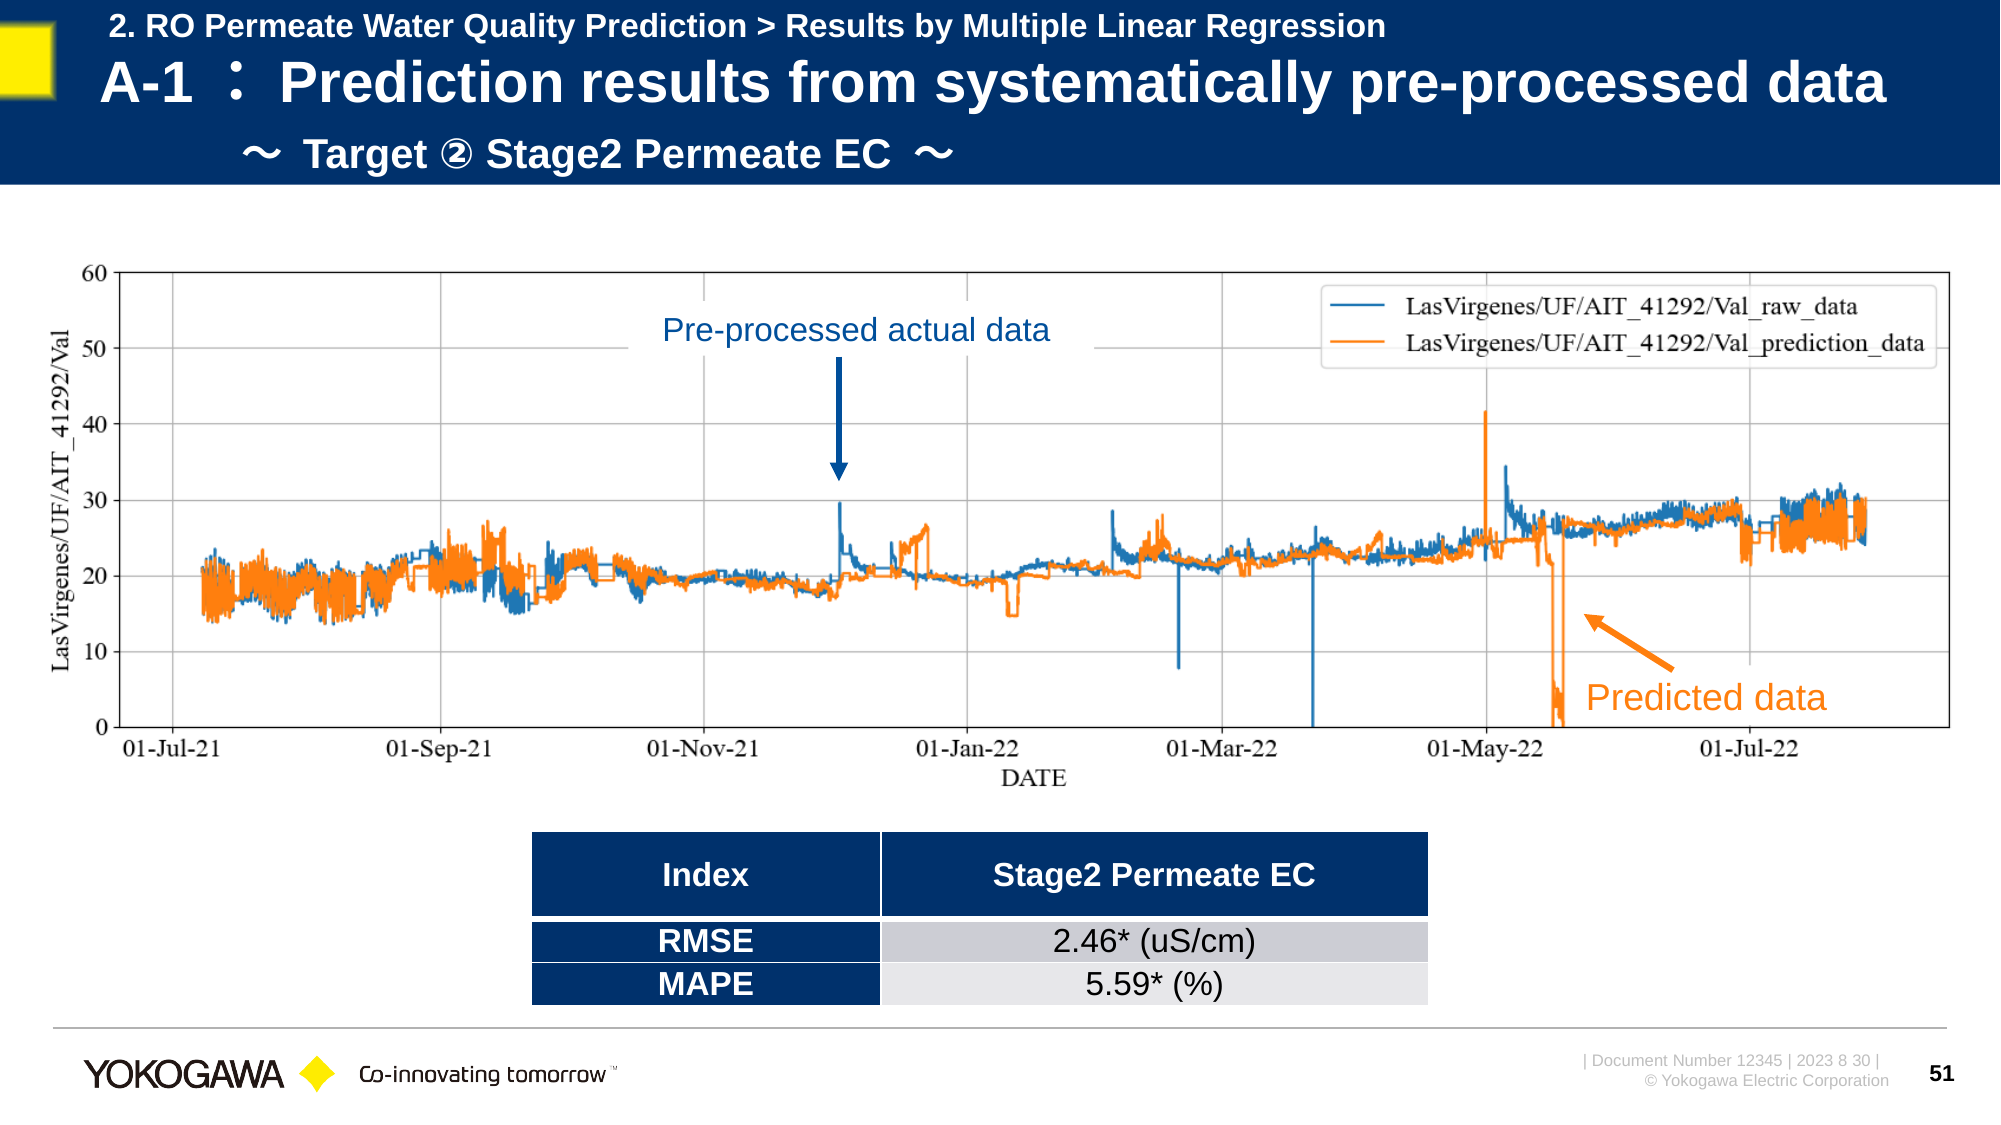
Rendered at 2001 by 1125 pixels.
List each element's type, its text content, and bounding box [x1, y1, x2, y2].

slide_number 51 [1904, 1042, 1970, 1103]
table_header Stage2 Permeate EC [882, 832, 1428, 916]
picture [38, 256, 1970, 792]
picture [0, 6, 69, 115]
table_cell MAPE [532, 963, 880, 1005]
text_box A-1：Prediction results from systematically pre-processed data [84, 41, 1955, 119]
table_header Index [532, 832, 880, 916]
table_cell 5.59* (%) [882, 963, 1428, 1005]
text_box ～ Target ② Stage2 Permeate EC ～ [0, 119, 2000, 186]
table_cell RMSE [532, 922, 880, 962]
text_box 2. RO Permeate Water Quality Prediction > Results by Multiple Linear Regression [93, 0, 1480, 41]
table_cell 2.46* (uS/cm) [882, 922, 1428, 962]
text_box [1583, 613, 1674, 671]
picture [83, 1055, 617, 1093]
